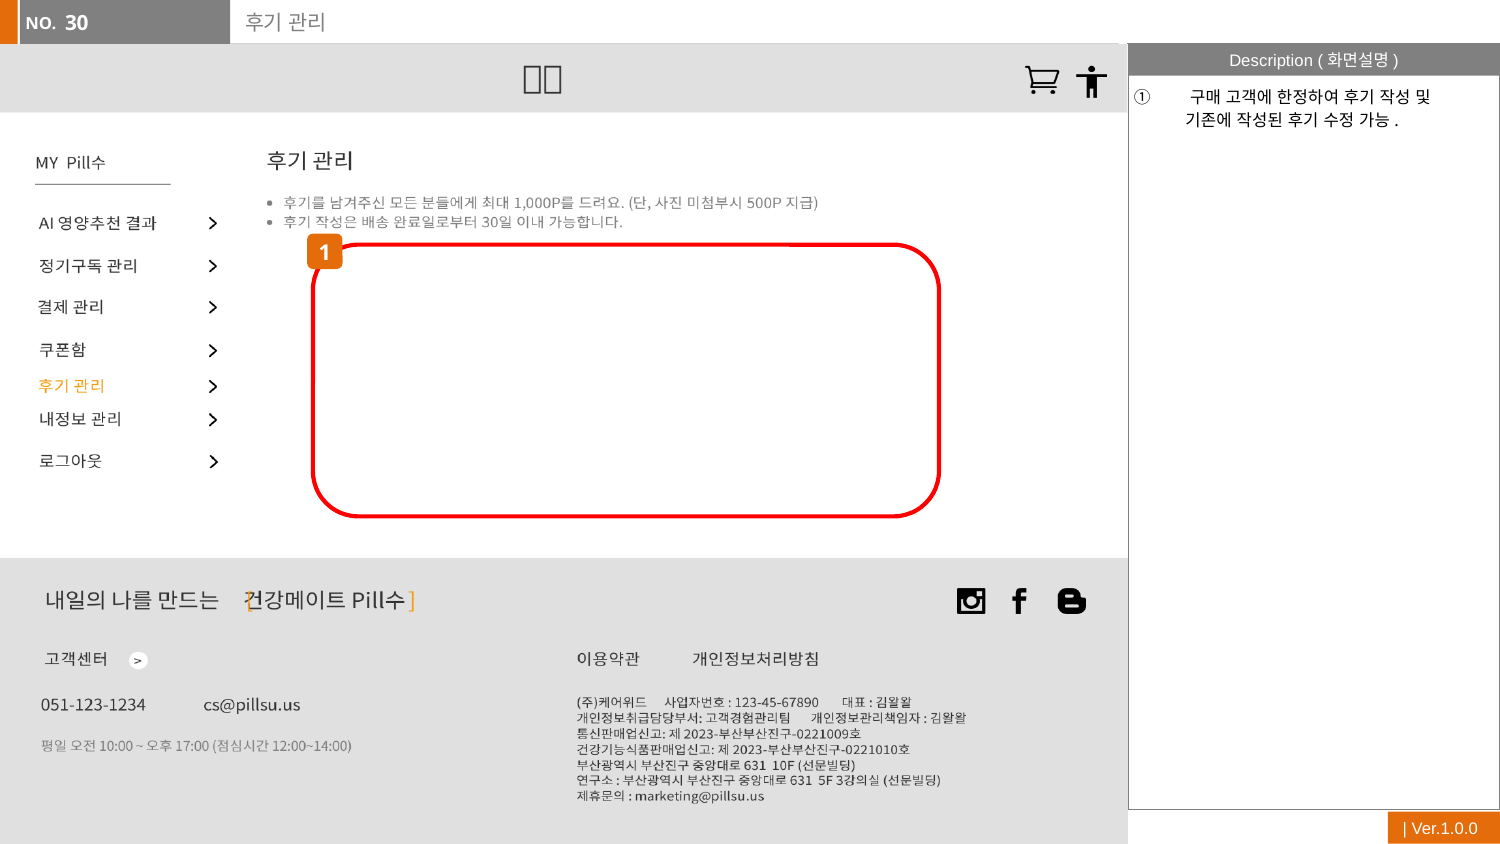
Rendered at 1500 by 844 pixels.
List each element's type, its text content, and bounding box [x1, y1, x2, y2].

title 후기 관리 [231, 2, 1117, 42]
list 구매 고객에 한정하여 후기 작성 및 기존에 작성된 후기 수정 가능. [1132, 79, 1500, 812]
list 30 [64, 2, 231, 42]
picture [0, 44, 1129, 844]
